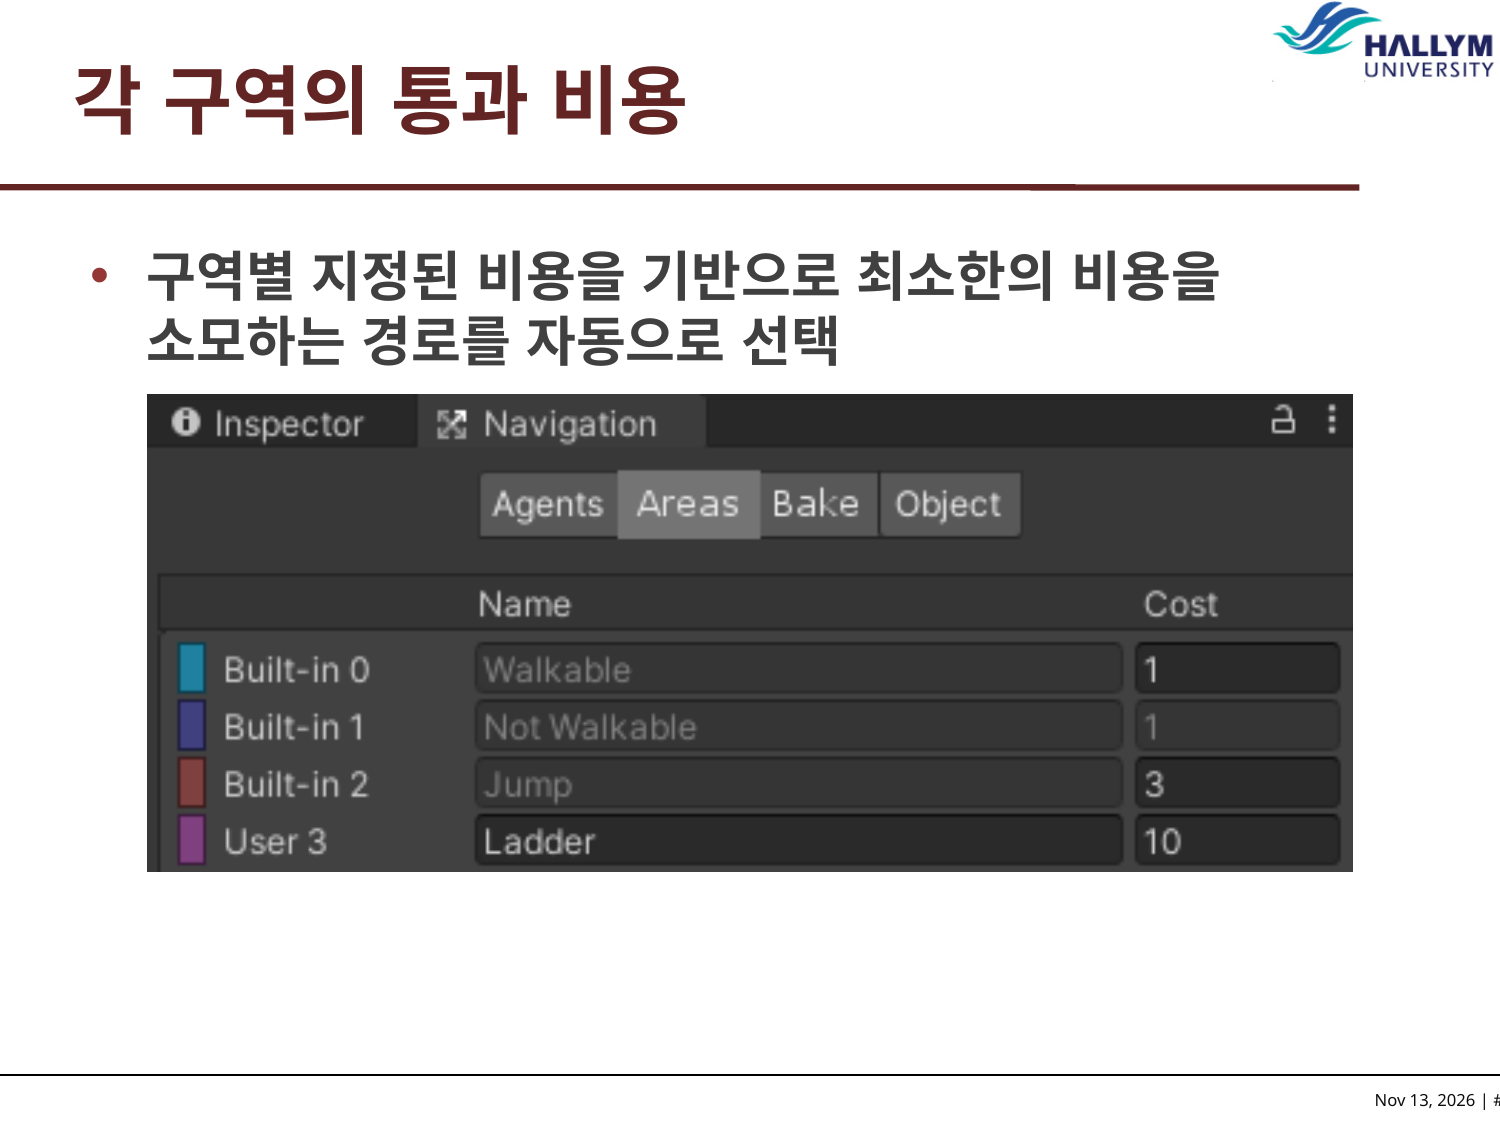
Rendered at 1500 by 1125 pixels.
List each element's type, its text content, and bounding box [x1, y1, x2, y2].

title 각 구역의 통과 비용 [44, 33, 1395, 164]
picture [147, 394, 1353, 872]
picture [1269, 0, 1500, 82]
list 구역별 지정된 비용을 기반으로 최소한의 비용을 소모하는 경로를 자동으로 선택 [75, 234, 1425, 1032]
